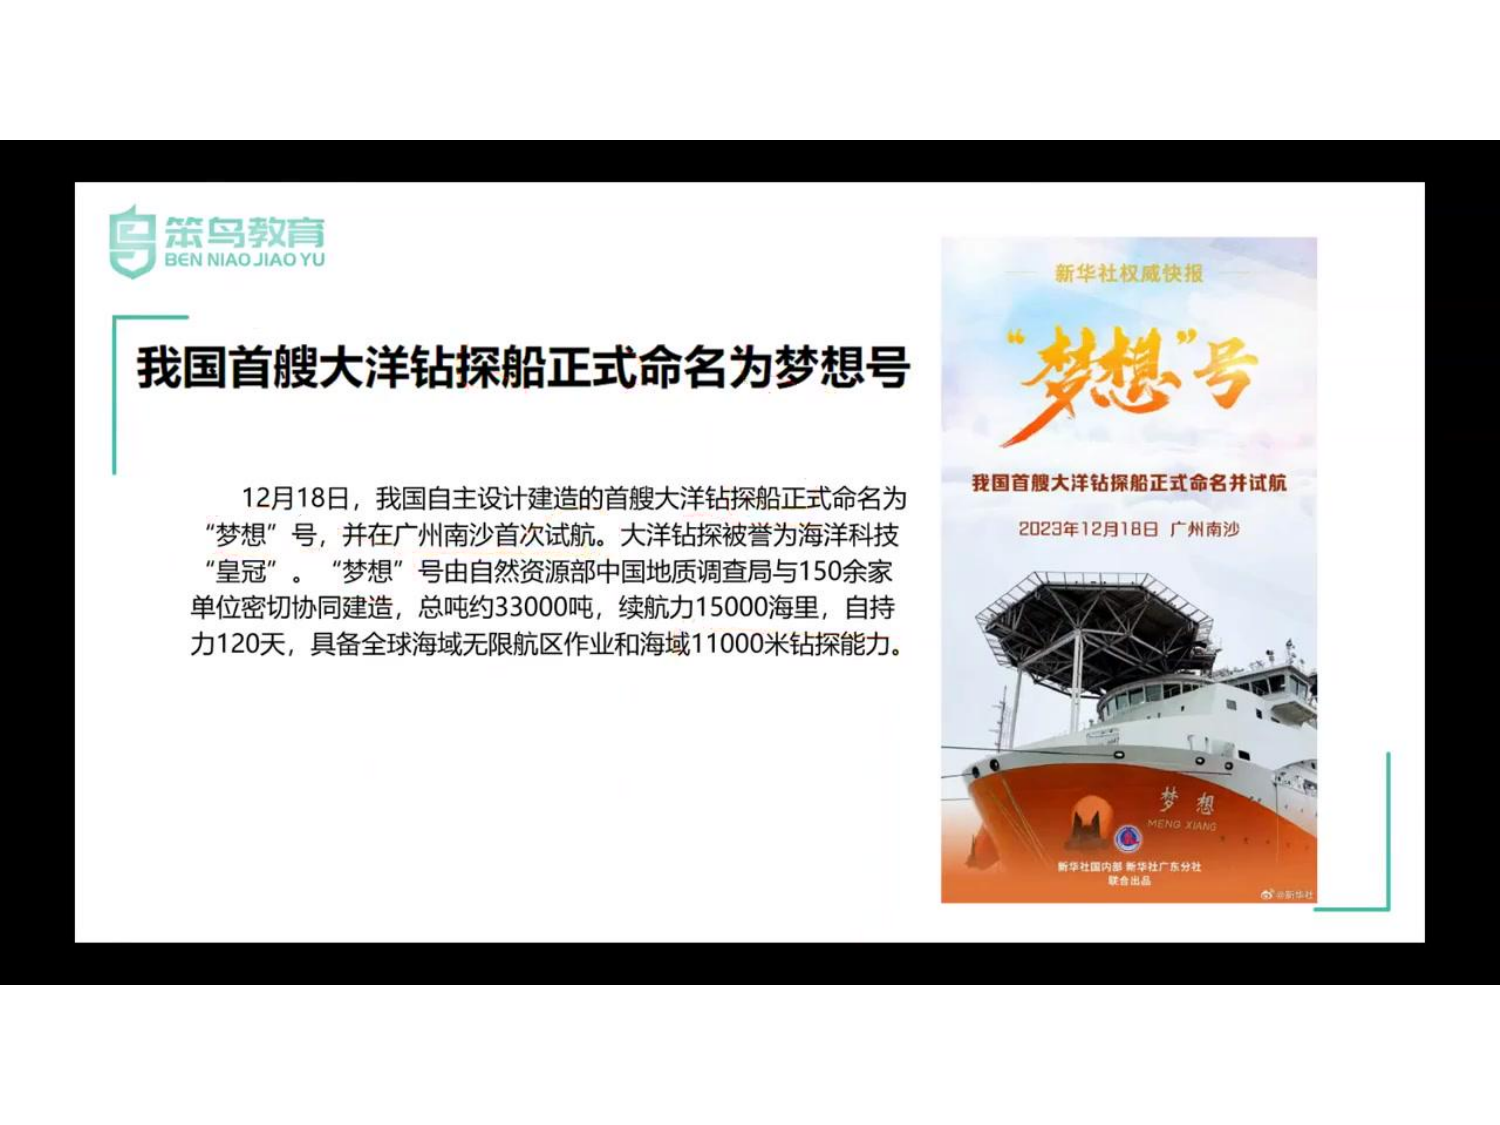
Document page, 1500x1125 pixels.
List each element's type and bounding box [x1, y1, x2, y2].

picture [0, 140, 1500, 985]
